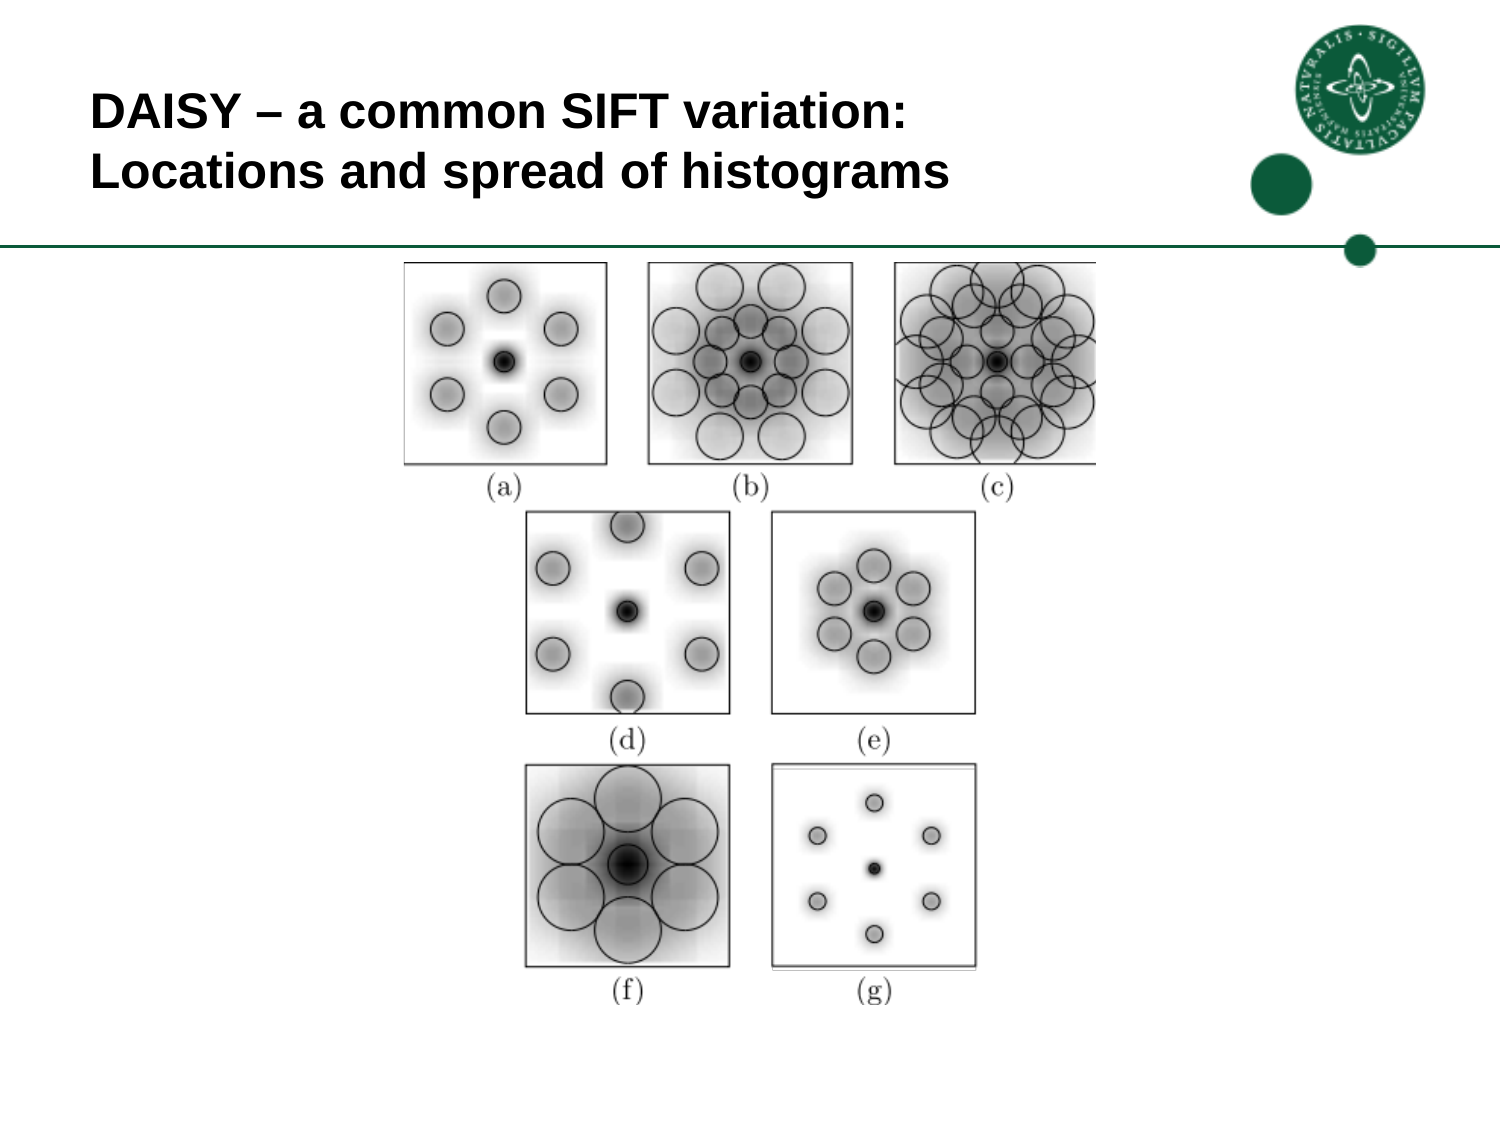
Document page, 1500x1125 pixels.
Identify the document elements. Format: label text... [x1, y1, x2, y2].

picture [1250, 24, 1500, 245]
text_box DAISY – a common SIFT variation: Locations and spread of histograms [75, 45, 1425, 233]
picture [74, 248, 1500, 1005]
